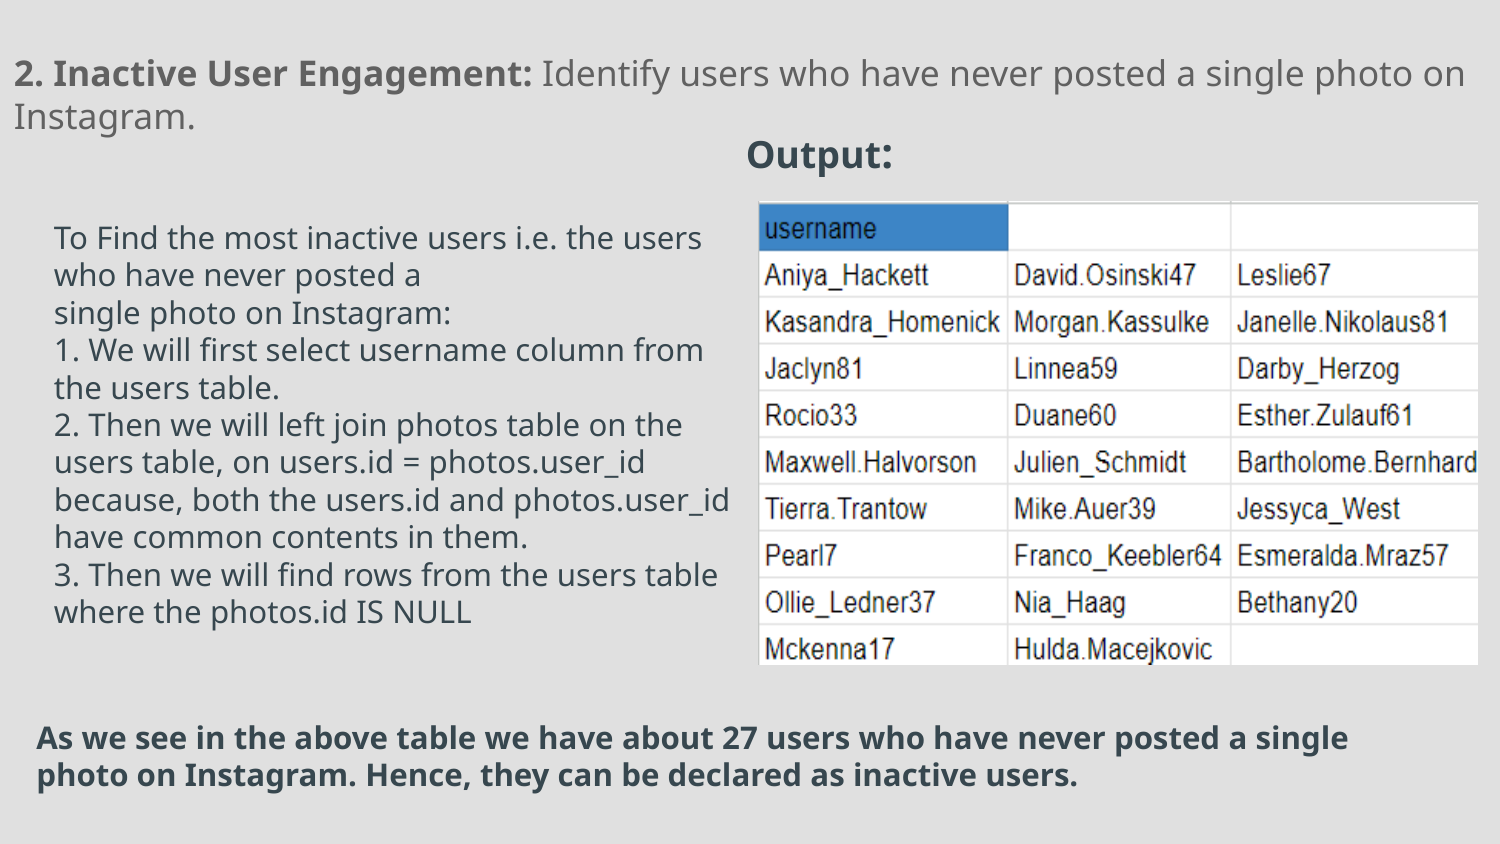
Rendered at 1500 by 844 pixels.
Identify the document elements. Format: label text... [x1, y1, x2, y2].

text_box 2. Inactive User Engagement: Identify users who have never posted a single photo on Instagram. [0, 36, 1484, 112]
text_box As we see in the above table we have about 27 users who have never posted a single photo on Instagram. Hence, they can be declared as inactive users. [21, 703, 1462, 805]
text_box To Find the most inactive users i.e. the users who have never posted a single photo on Instagram: 1. We will first select username column from the users table. 2. Then we will left join photos table on the users table, on users.id = photos.user_id because, both the users.id and photos.user_id have common contents in them. 3. Then we will find rows from the users table where the photos.id IS NULL [38, 203, 750, 666]
text_box Output: [730, 111, 1200, 166]
picture [758, 201, 1479, 665]
